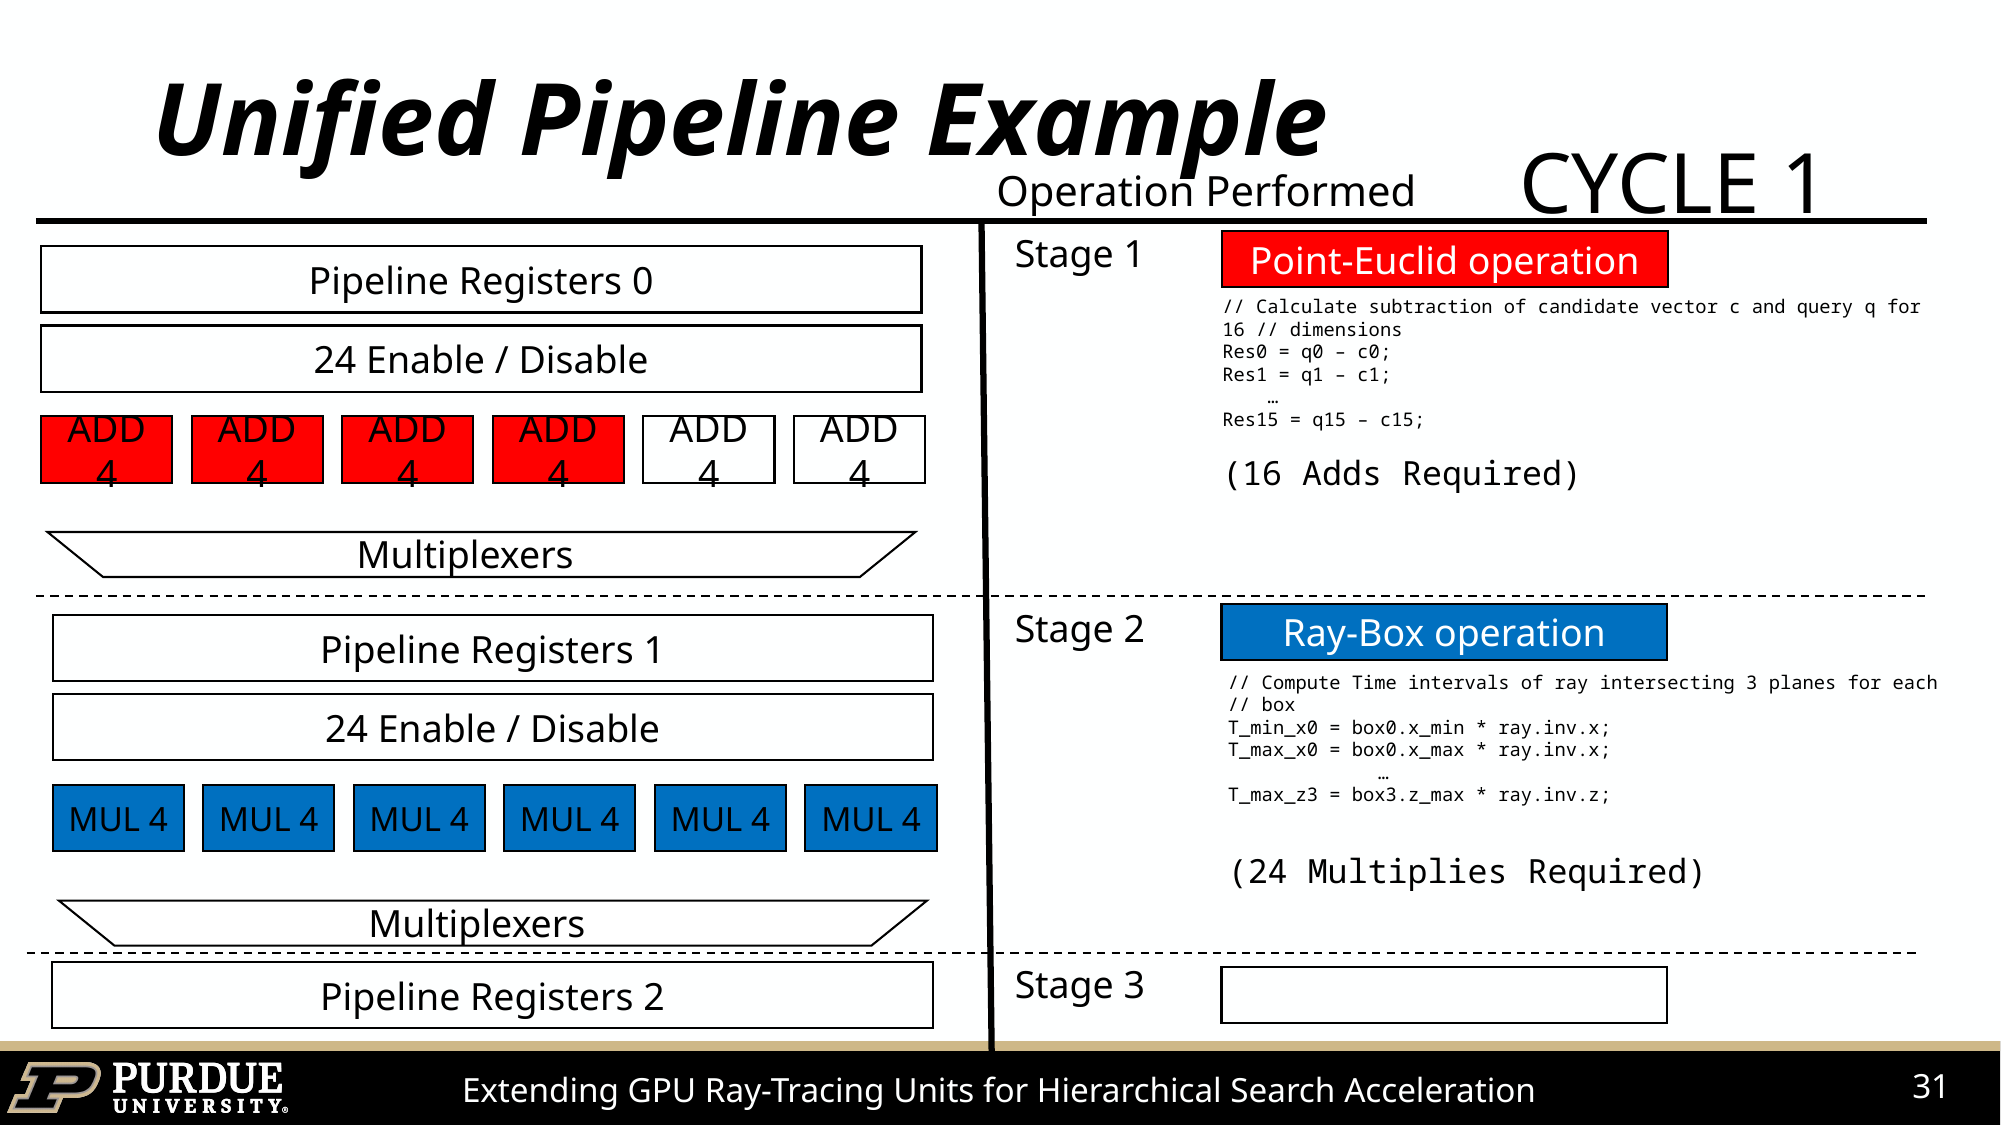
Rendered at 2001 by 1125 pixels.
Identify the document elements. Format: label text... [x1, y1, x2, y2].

text_box // Compute Time intervals of ray intersecting 3 planes for each // box T_min_x0 = box0.x_min * ray.inv.x; T_max_x0 = box0.x_max * ray.inv.x; … T_max_z3 = box3.z_max * ray.inv.z; (24 Multiplies Required) [1213, 663, 1956, 898]
text_box Stage 2 [999, 597, 1230, 658]
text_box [981, 220, 992, 1052]
text_box ADD 4 [40, 415, 173, 484]
text_box [1220, 966, 1668, 1024]
text_box ADD 4 [492, 415, 625, 484]
text_box Pipeline Registers 1 [52, 614, 934, 682]
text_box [35, 524, 916, 585]
text_box ADD 4 [793, 415, 926, 484]
text_box Stage 1 [999, 223, 1230, 283]
text_box Operation Performed [981, 157, 1445, 220]
text_box Stage 3 [999, 954, 1230, 1014]
text_box Pipeline Registers 0 [40, 245, 923, 314]
text_box ADD 4 [191, 415, 324, 484]
text_box ADD 4 [642, 415, 776, 484]
title Unified Pipeline Example [137, 37, 1863, 209]
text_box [47, 892, 927, 953]
text_box 24 Enable / Disable [40, 324, 923, 393]
text_box Ray-Box operation [1220, 603, 1668, 661]
slide_number 31 [1862, 1051, 2000, 1125]
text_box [52, 785, 937, 852]
text_box CYCLE 1 [1504, 123, 2000, 238]
text_box ADD 4 [341, 415, 474, 484]
text_box Pipeline Registers 2 [51, 961, 934, 1029]
text_box 24 Enable / Disable [52, 693, 934, 761]
picture [7, 1062, 288, 1113]
text_box Point-Euclid operation [1221, 230, 1669, 287]
text_box // Calculate subtraction of candidate vector c and query q for 16 // dimensions Res0 = q0 – c0; Res1 = q1 – c1; … Res15 = q15 – c15; (16 Adds Required) [1207, 287, 1951, 500]
